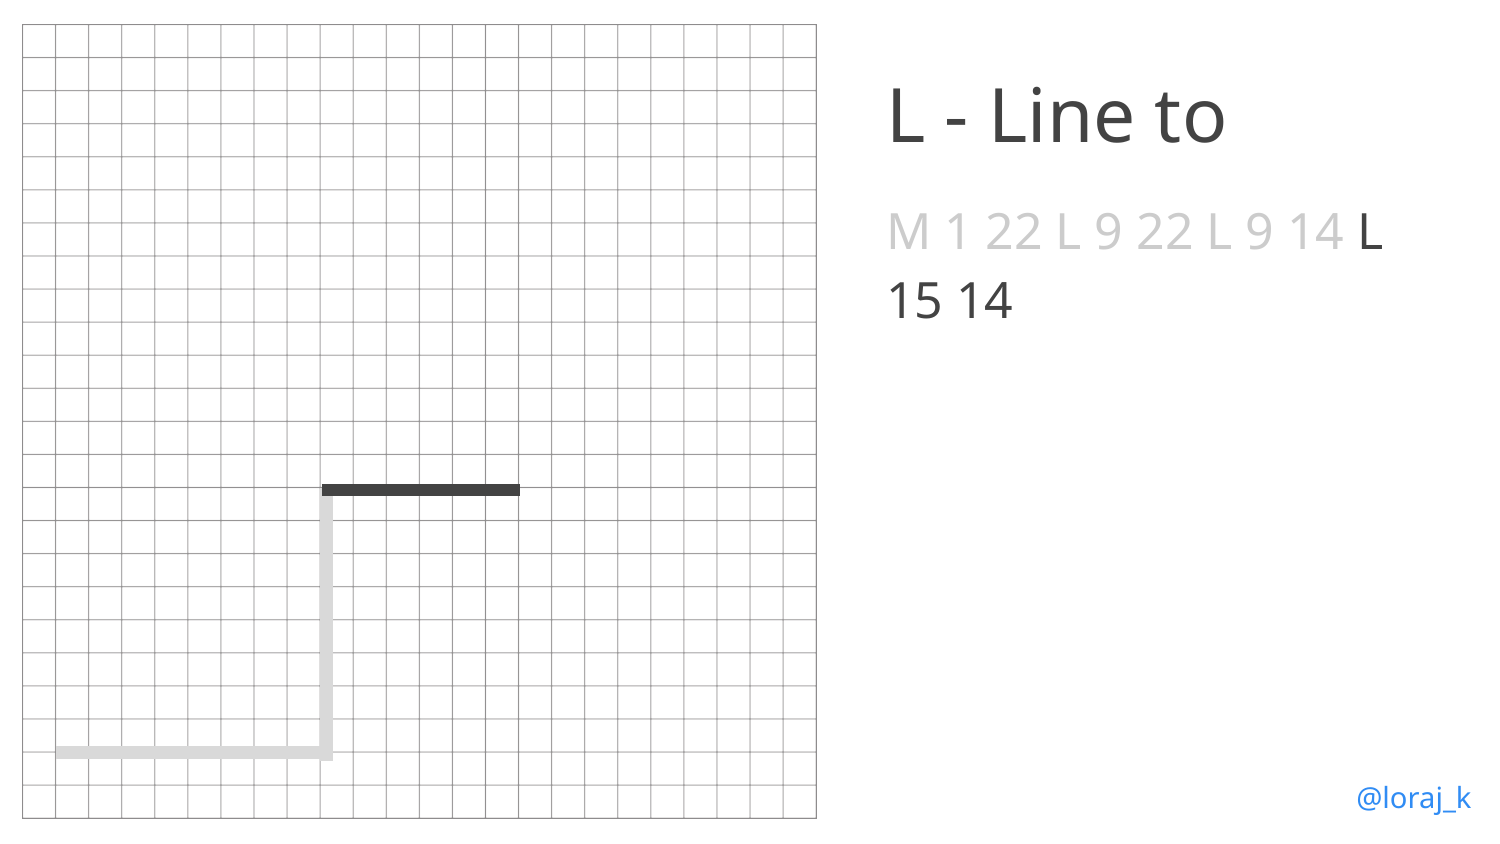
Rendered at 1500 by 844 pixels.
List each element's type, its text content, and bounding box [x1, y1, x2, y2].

text_box @loraj_k [1153, 765, 1487, 829]
text_box L - Line to [871, 38, 1364, 153]
text_box M 1 22 L 9 22 L 9 14 L 15 14 [871, 175, 1461, 668]
picture [22, 24, 817, 819]
